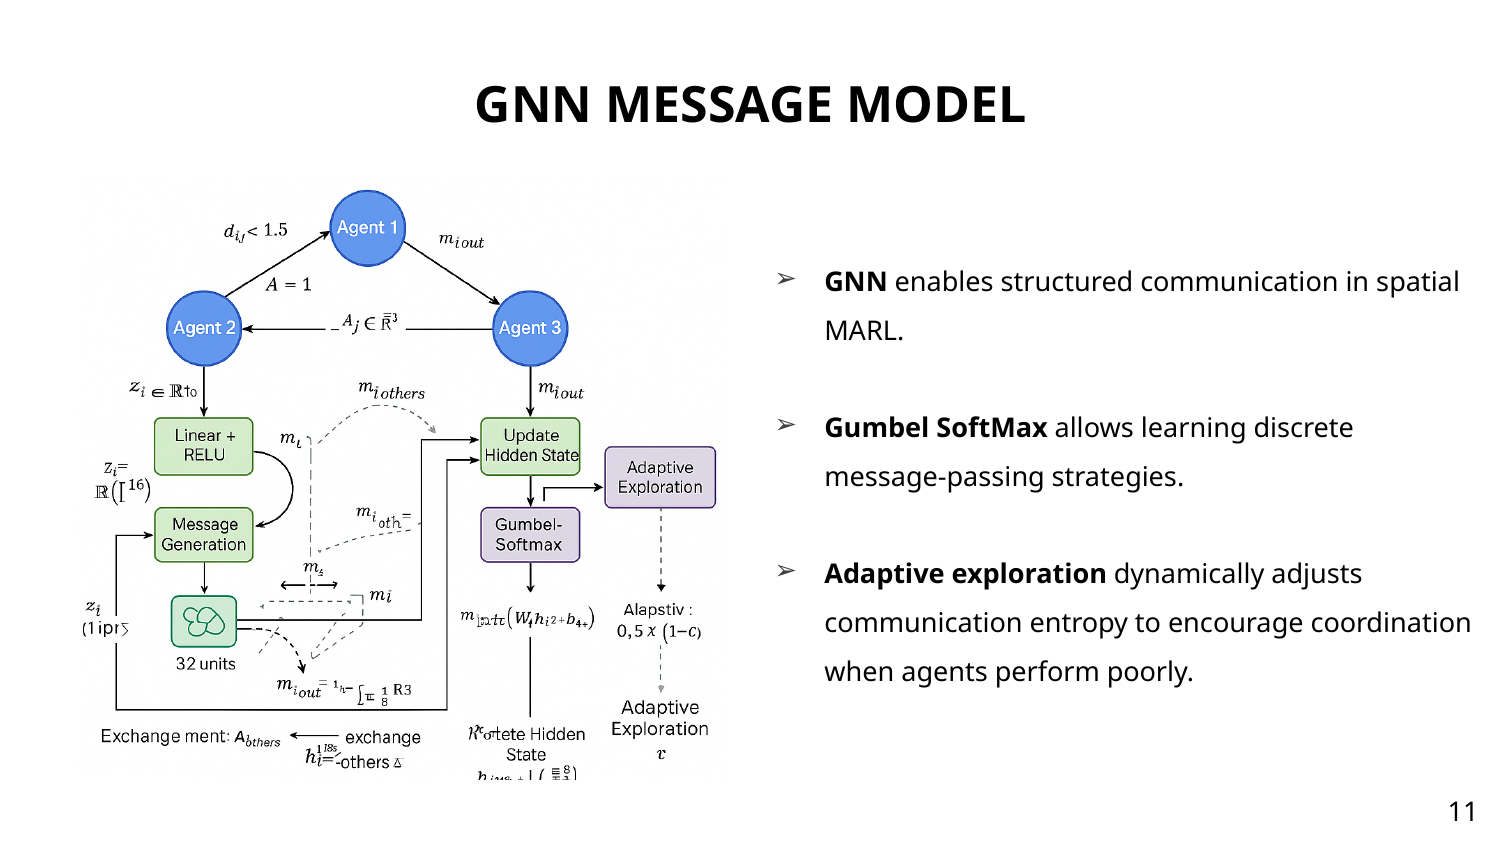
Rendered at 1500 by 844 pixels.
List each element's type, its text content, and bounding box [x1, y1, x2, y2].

picture [74, 175, 729, 780]
slide_number 11 [1403, 779, 1494, 844]
title GNN MESSAGE MODEL [75, 53, 1427, 148]
text_box GNN enables structured communication in spatial MARL. Gumbel SoftMax allows learning discrete message-passing strategies. Adaptive exploration dynamically adjusts communication entropy to encourage coordination when agents perform poorly. [734, 233, 1494, 702]
